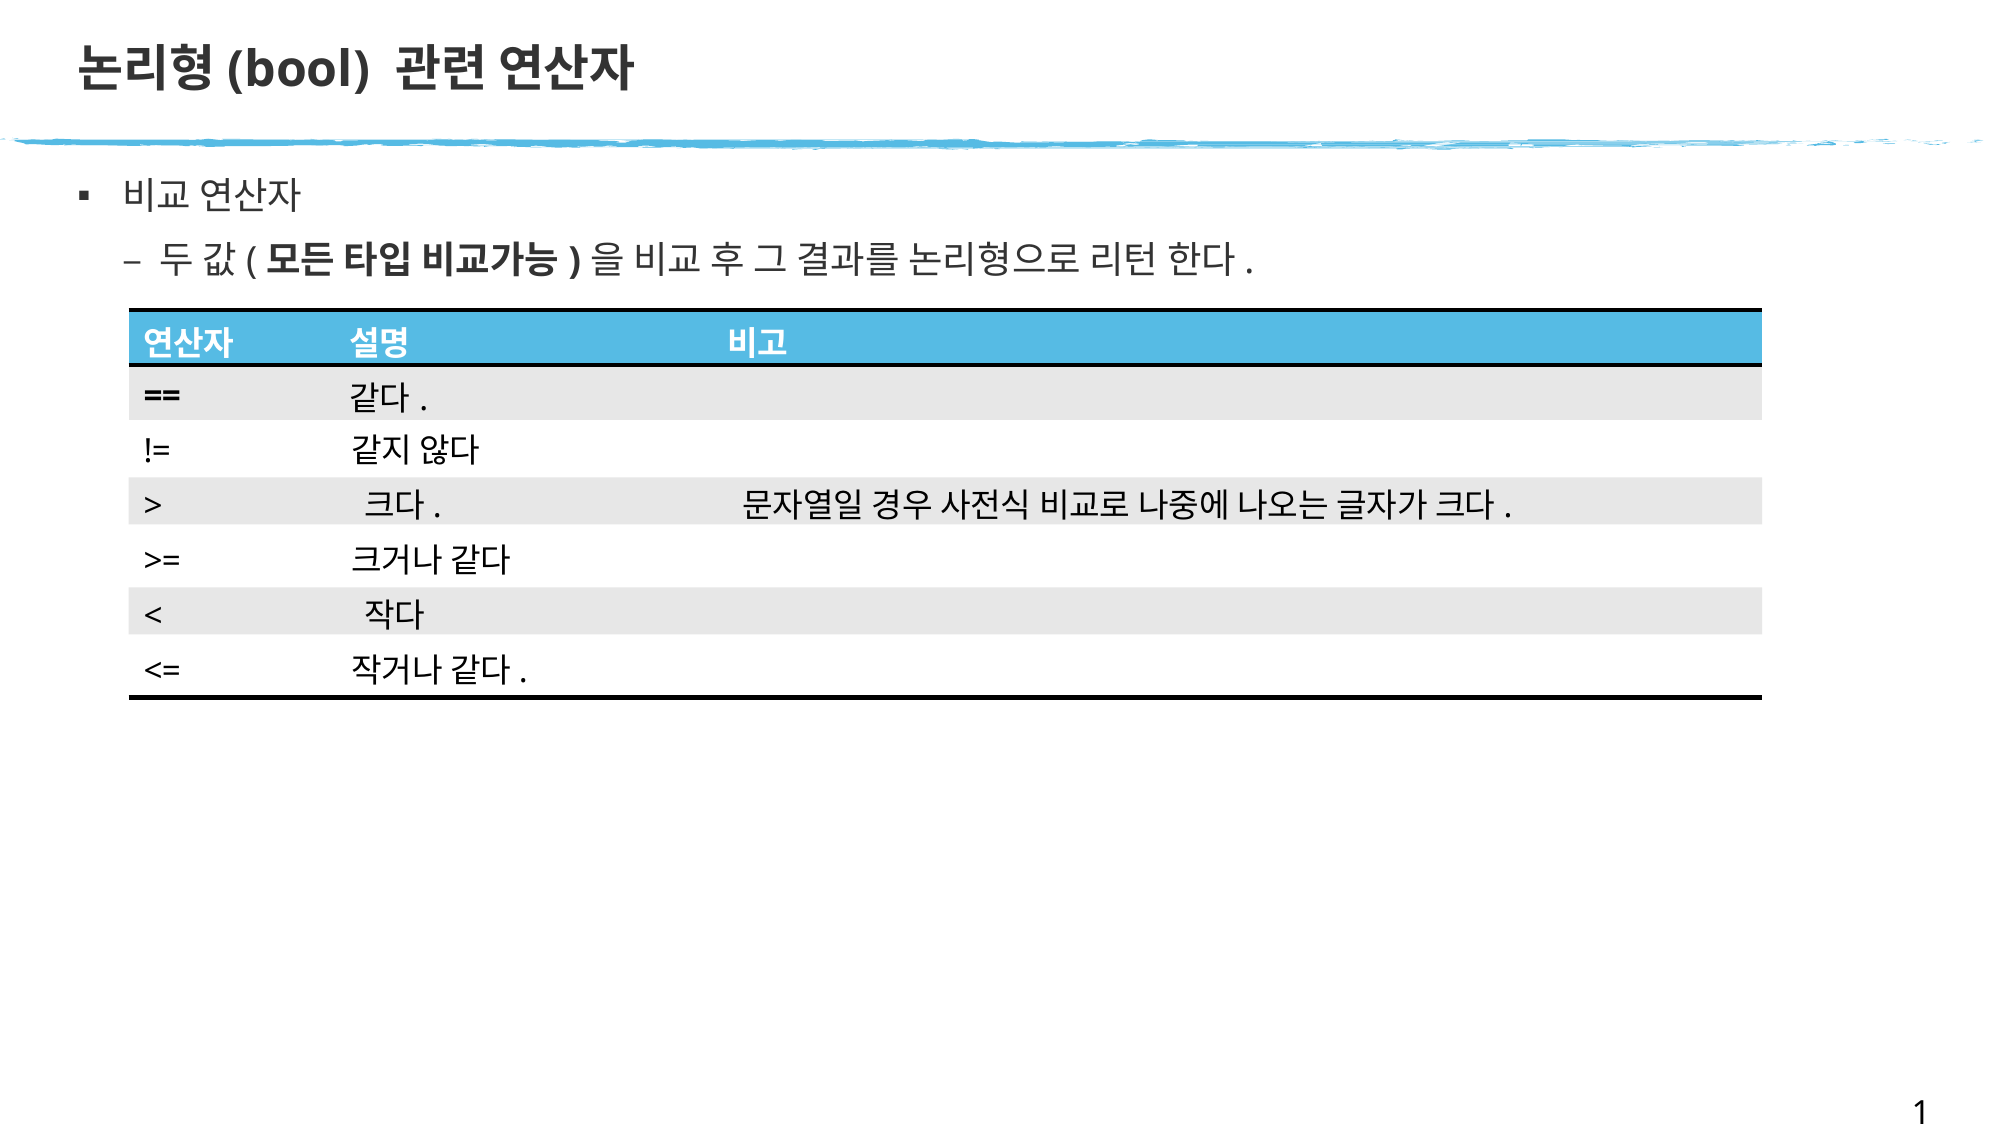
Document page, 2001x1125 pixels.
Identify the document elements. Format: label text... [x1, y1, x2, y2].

table_header 비고 [575, 312, 1762, 363]
text_box > 크다. 문자열일 경우 사전식 비교로 나중에 나오는 글자가 크다. [128, 477, 1763, 525]
table_cell == [129, 367, 296, 420]
table_cell 같다. [296, 367, 1762, 420]
title 논리형(bool) 관련 연산자 [75, 34, 851, 144]
text_box != 같지 않다 [141, 427, 497, 470]
text_box >= 크거나 같다 [141, 537, 530, 580]
slide_number 14 [1905, 1087, 1944, 1125]
text_box <= 작거나 같다. [141, 647, 625, 690]
text_box < 작다 [128, 587, 1763, 635]
table_header 설명 [296, 312, 575, 363]
text_box 비교 연산자 – 두 값(모든 타입 비교가능)을 비교 후 그 결과를 논리형으로 리턴 한다. [75, 144, 1478, 281]
table_header 연산자 [129, 312, 296, 363]
